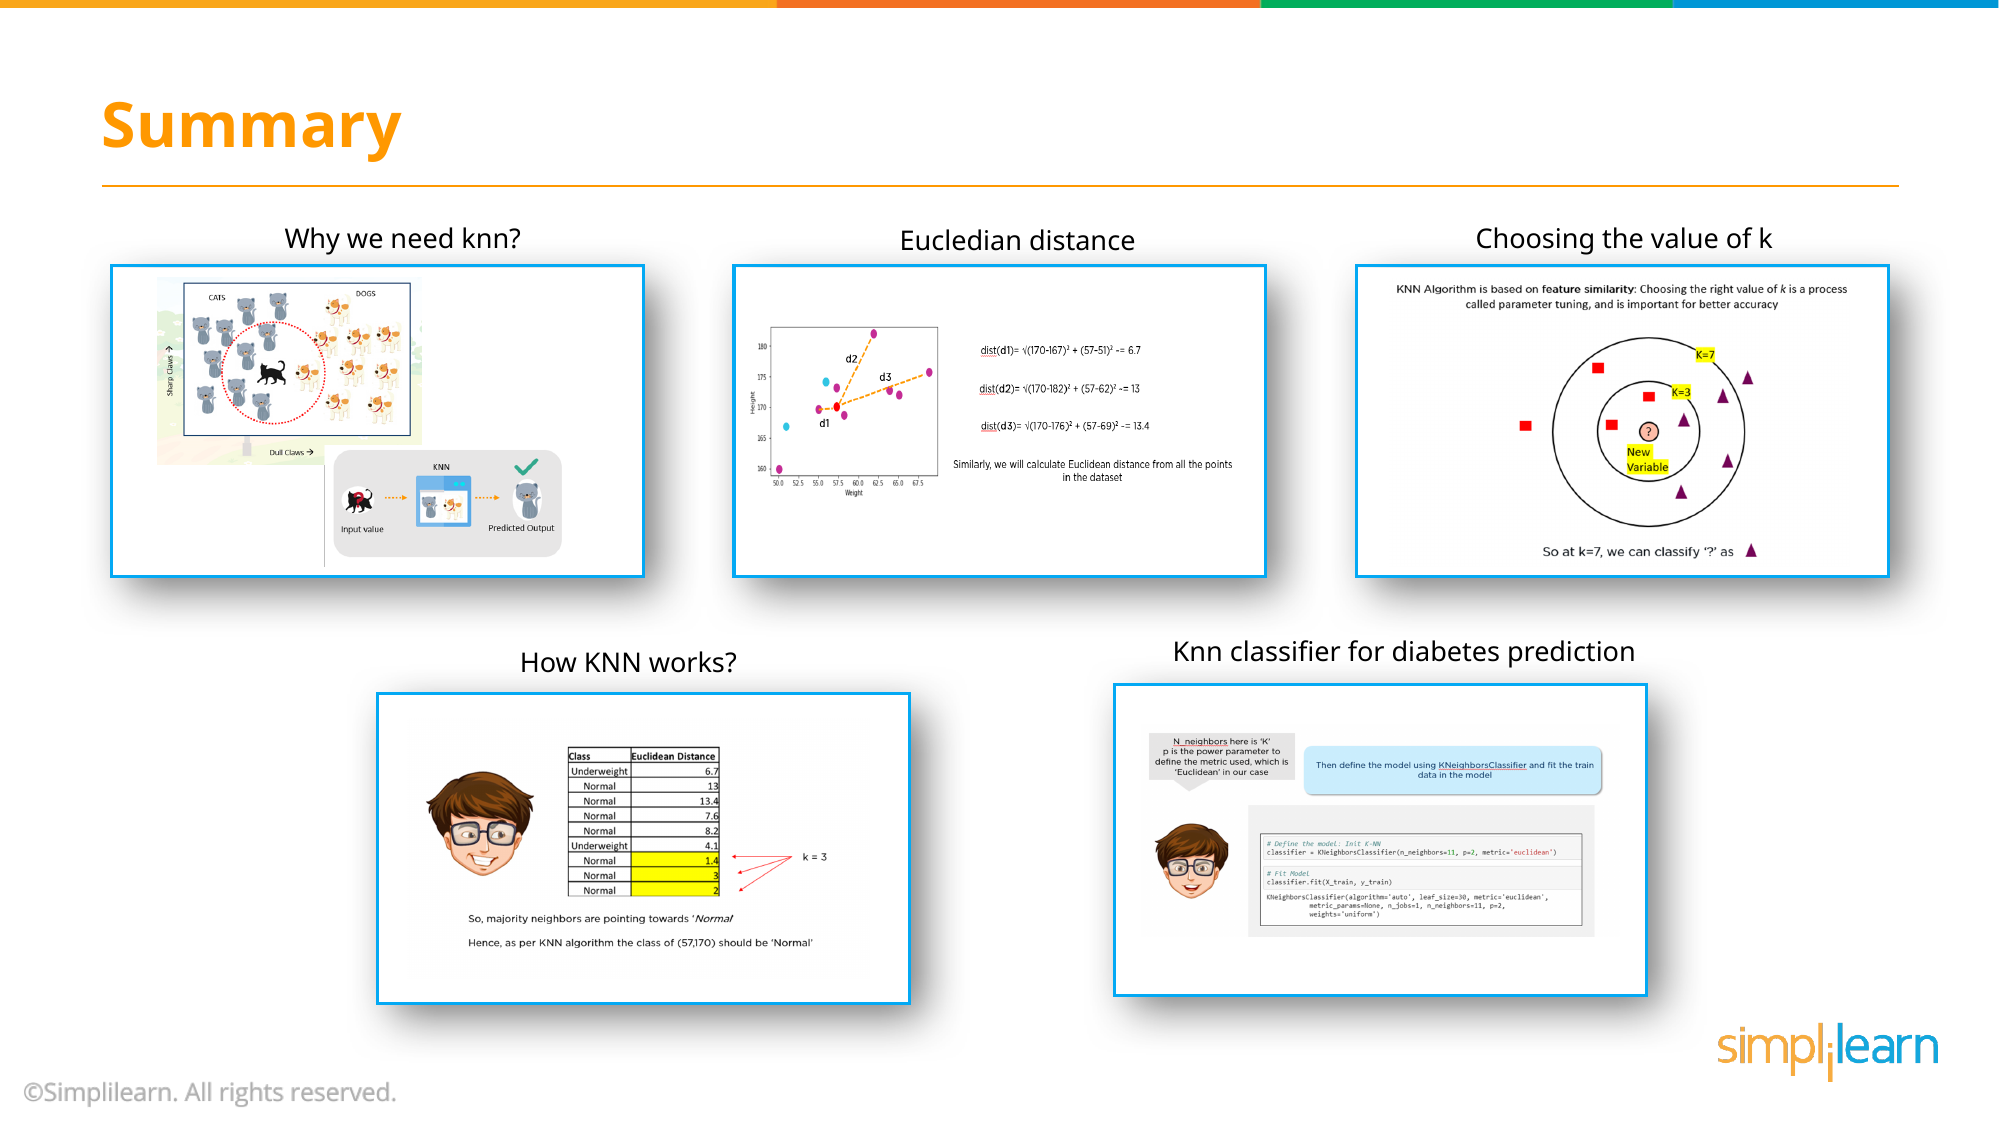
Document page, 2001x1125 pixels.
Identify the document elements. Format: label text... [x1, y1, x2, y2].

picture [1117, 687, 1644, 993]
picture [380, 696, 907, 1001]
text_box Choosing the value of k [1358, 213, 1891, 261]
text_box Why we need knn? [131, 213, 675, 261]
picture [0, 1065, 413, 1125]
picture [1710, 1014, 1946, 1089]
picture [737, 268, 1263, 574]
picture [0, 0, 1673, 8]
picture [114, 268, 641, 574]
text_box [1355, 265, 1889, 577]
text_box [733, 265, 1267, 577]
text_box How KNN works? [389, 638, 867, 686]
picture [1359, 268, 1886, 574]
text_box Eucledian distance [744, 216, 1291, 264]
title Summary [101, 93, 1900, 165]
text_box Knn classifier for diabetes prediction [1071, 626, 1737, 675]
